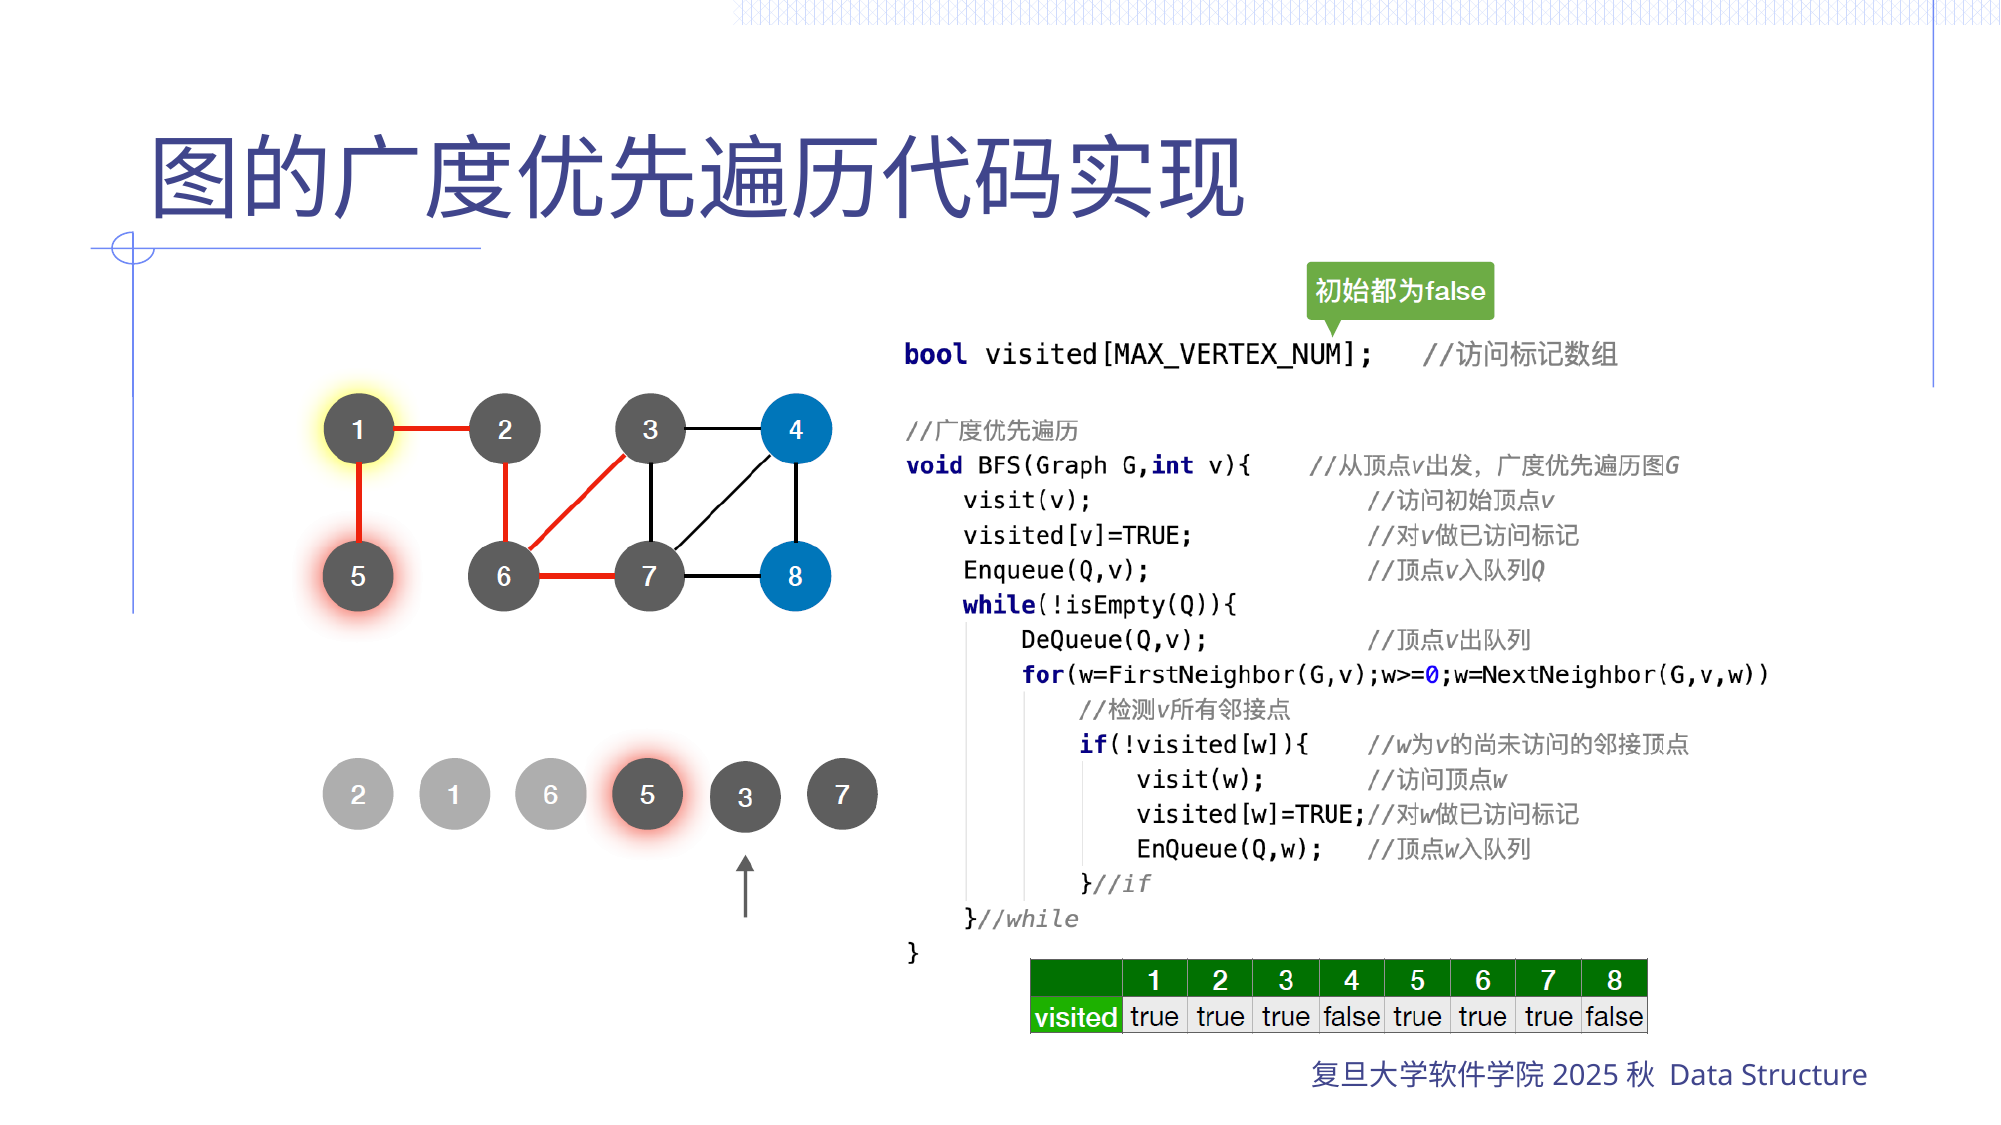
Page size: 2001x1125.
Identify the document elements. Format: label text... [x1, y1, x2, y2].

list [255, 255, 1787, 1045]
title 图的广度优先遍历代码实现 [133, 50, 1834, 238]
